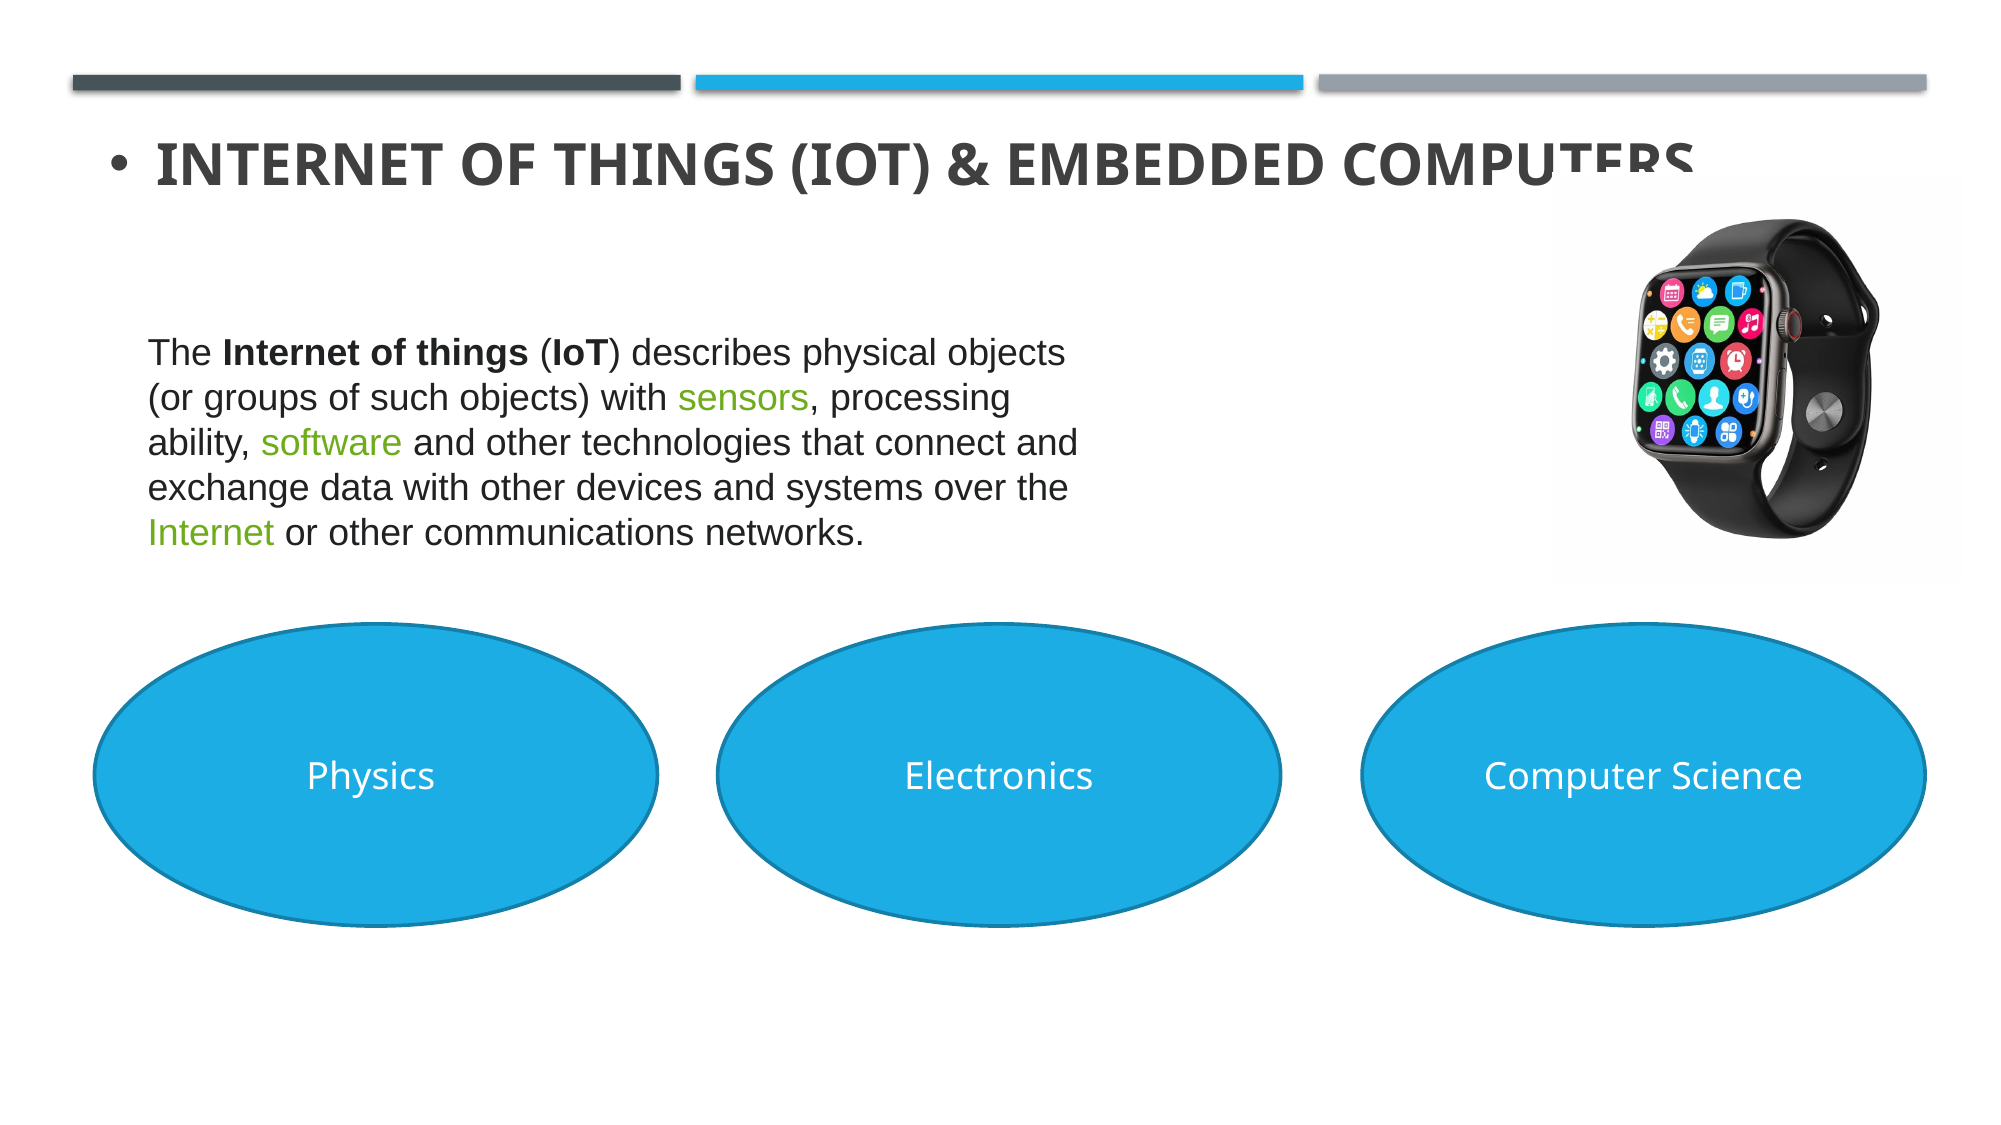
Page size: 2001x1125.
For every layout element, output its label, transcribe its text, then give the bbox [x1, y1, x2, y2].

text_box The Internet of things (IoT) describes physical objects (or groups of such objects) with sensors, processing ability, software and other technologies that connect and exchange data with other devices and systems over the Internet or other communications networks. [132, 320, 1133, 560]
text_box Electronics [715, 622, 1283, 928]
text_box Internet of Things (IoT) & Embedded Computers [94, 119, 1904, 282]
text_box Physics [92, 622, 660, 928]
picture [1551, 171, 1963, 583]
text_box Computer Science [1360, 622, 1927, 928]
